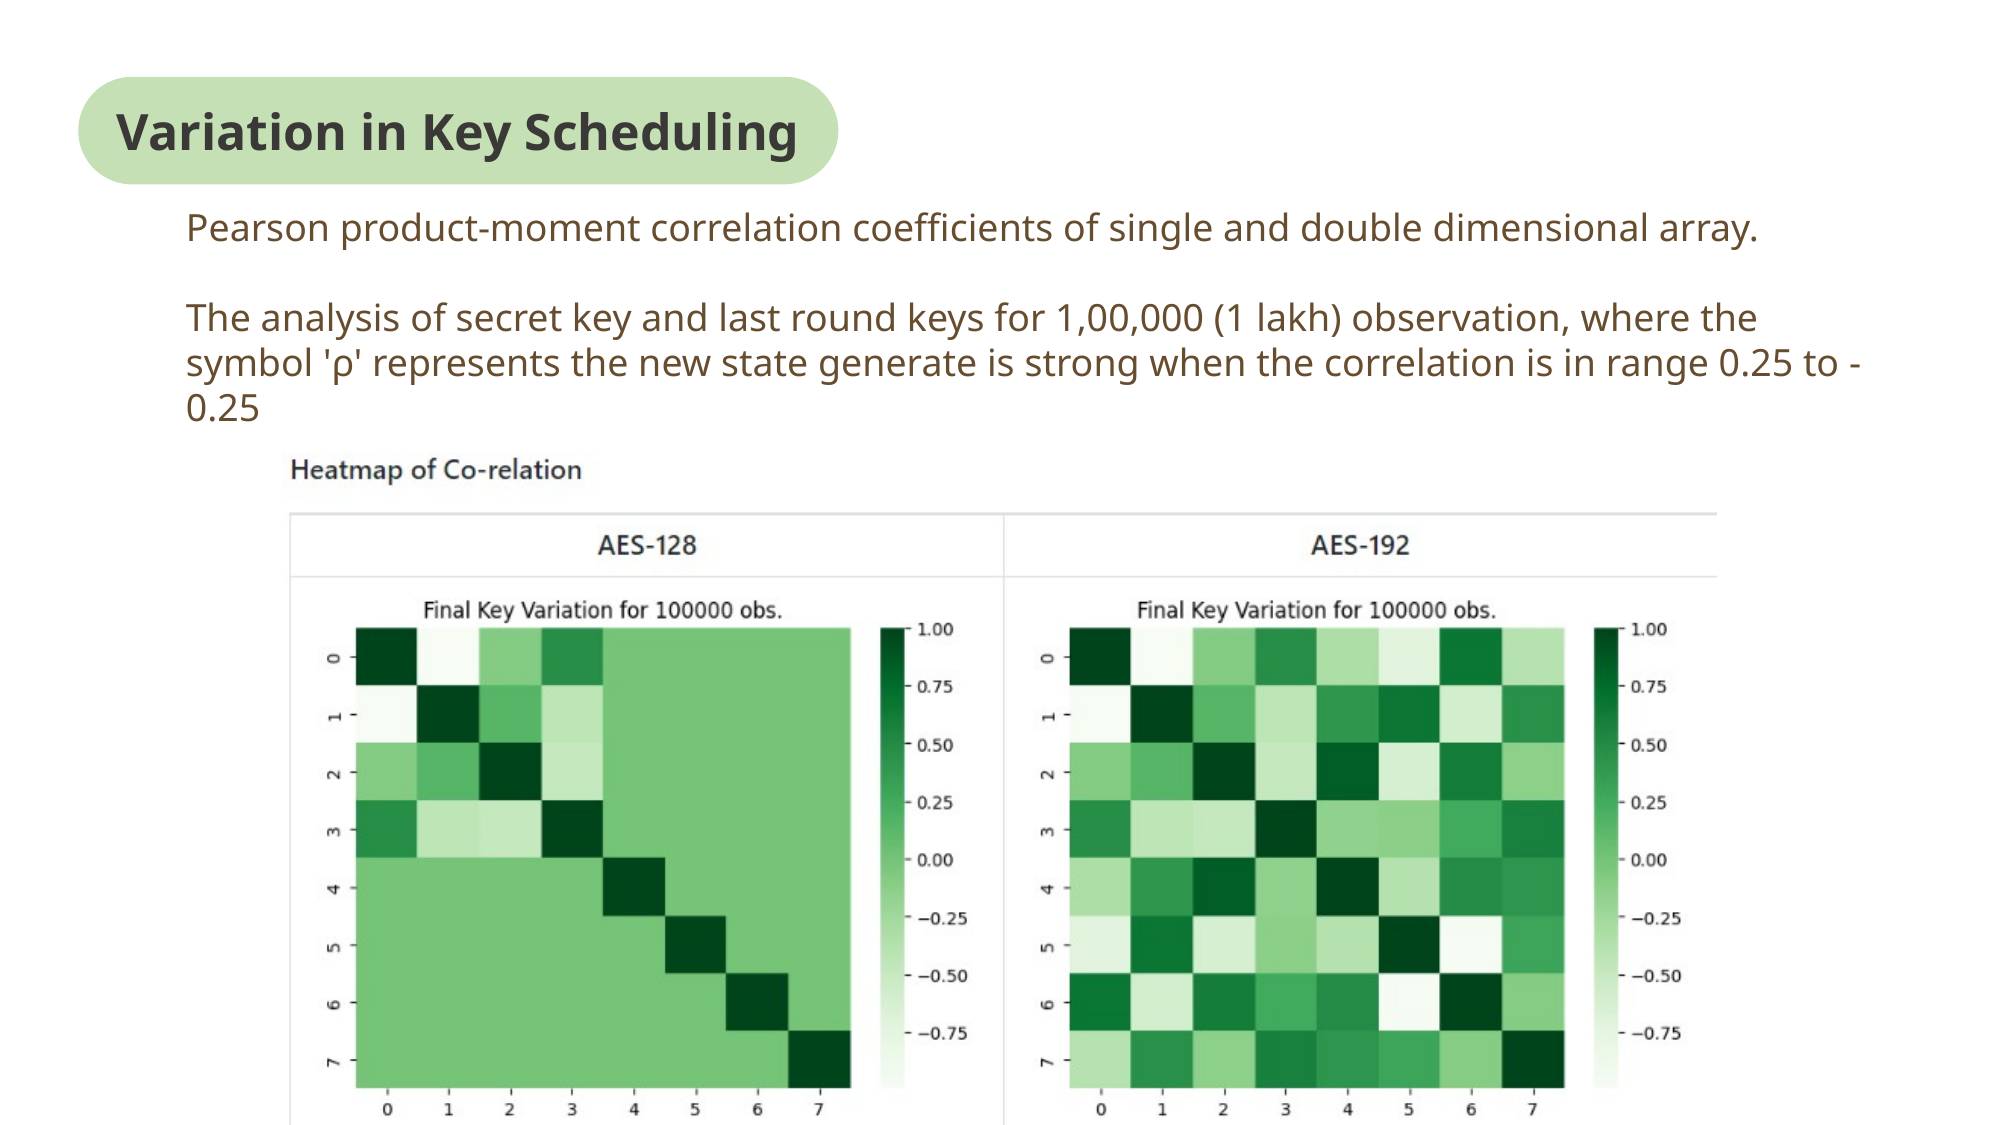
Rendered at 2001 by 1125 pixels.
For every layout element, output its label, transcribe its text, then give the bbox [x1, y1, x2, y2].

picture [282, 452, 1718, 1125]
text_box Variation in Key Scheduling [77, 75, 840, 186]
text_box Pearson product-moment correlation coefficients of single and double dimensional array. The analysis of secret key and last round keys for 1,00,000 (1 lakh) observation, where the symbol 'ρ' represents the new state generate is strong when the correlation is in range 0.25 to -0.25 [171, 197, 1879, 437]
